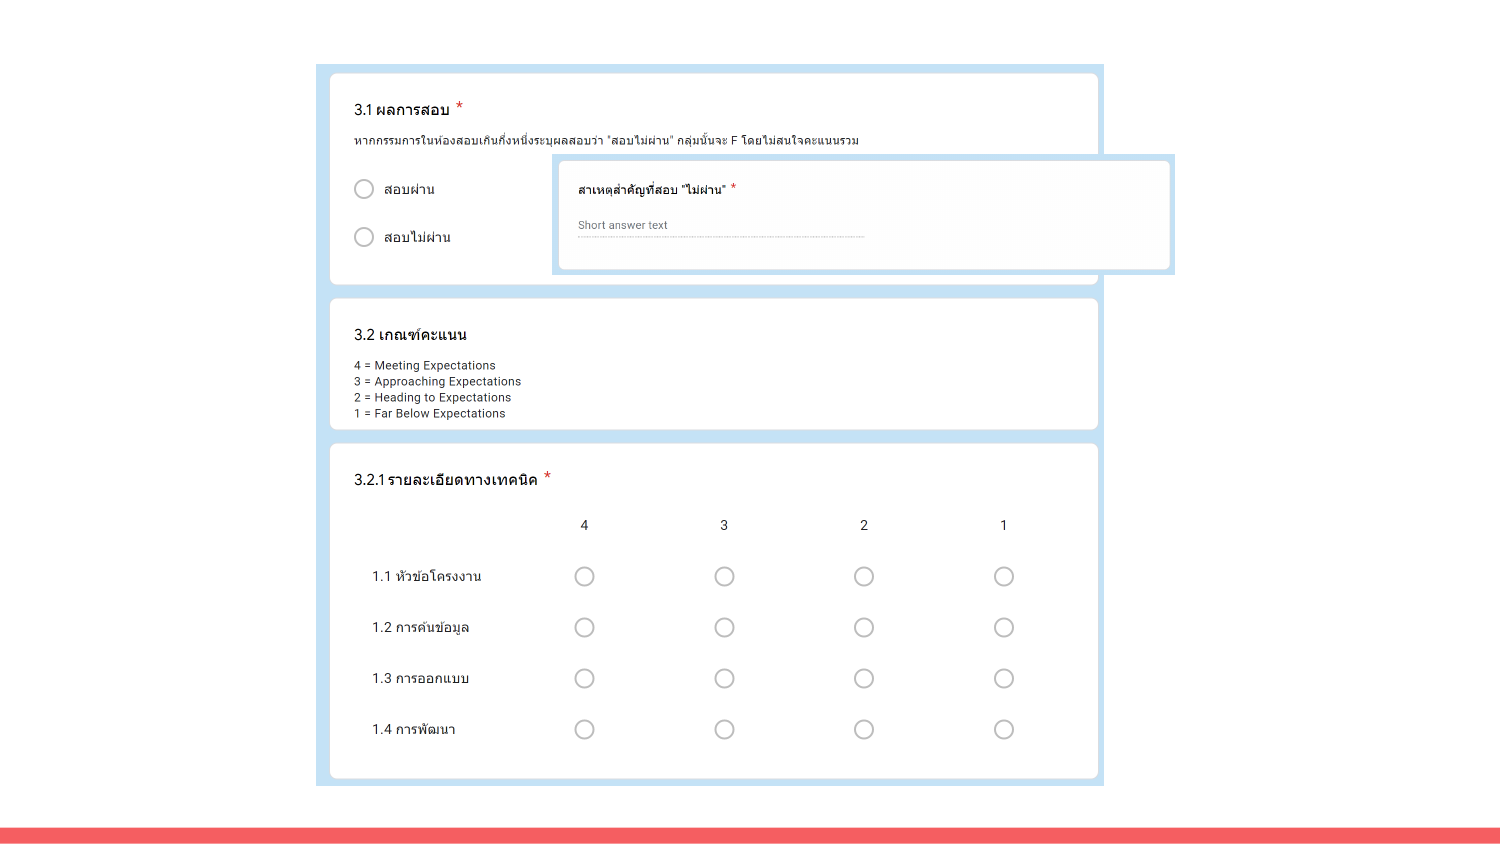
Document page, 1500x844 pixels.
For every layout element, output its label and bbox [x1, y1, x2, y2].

picture [316, 63, 1175, 786]
